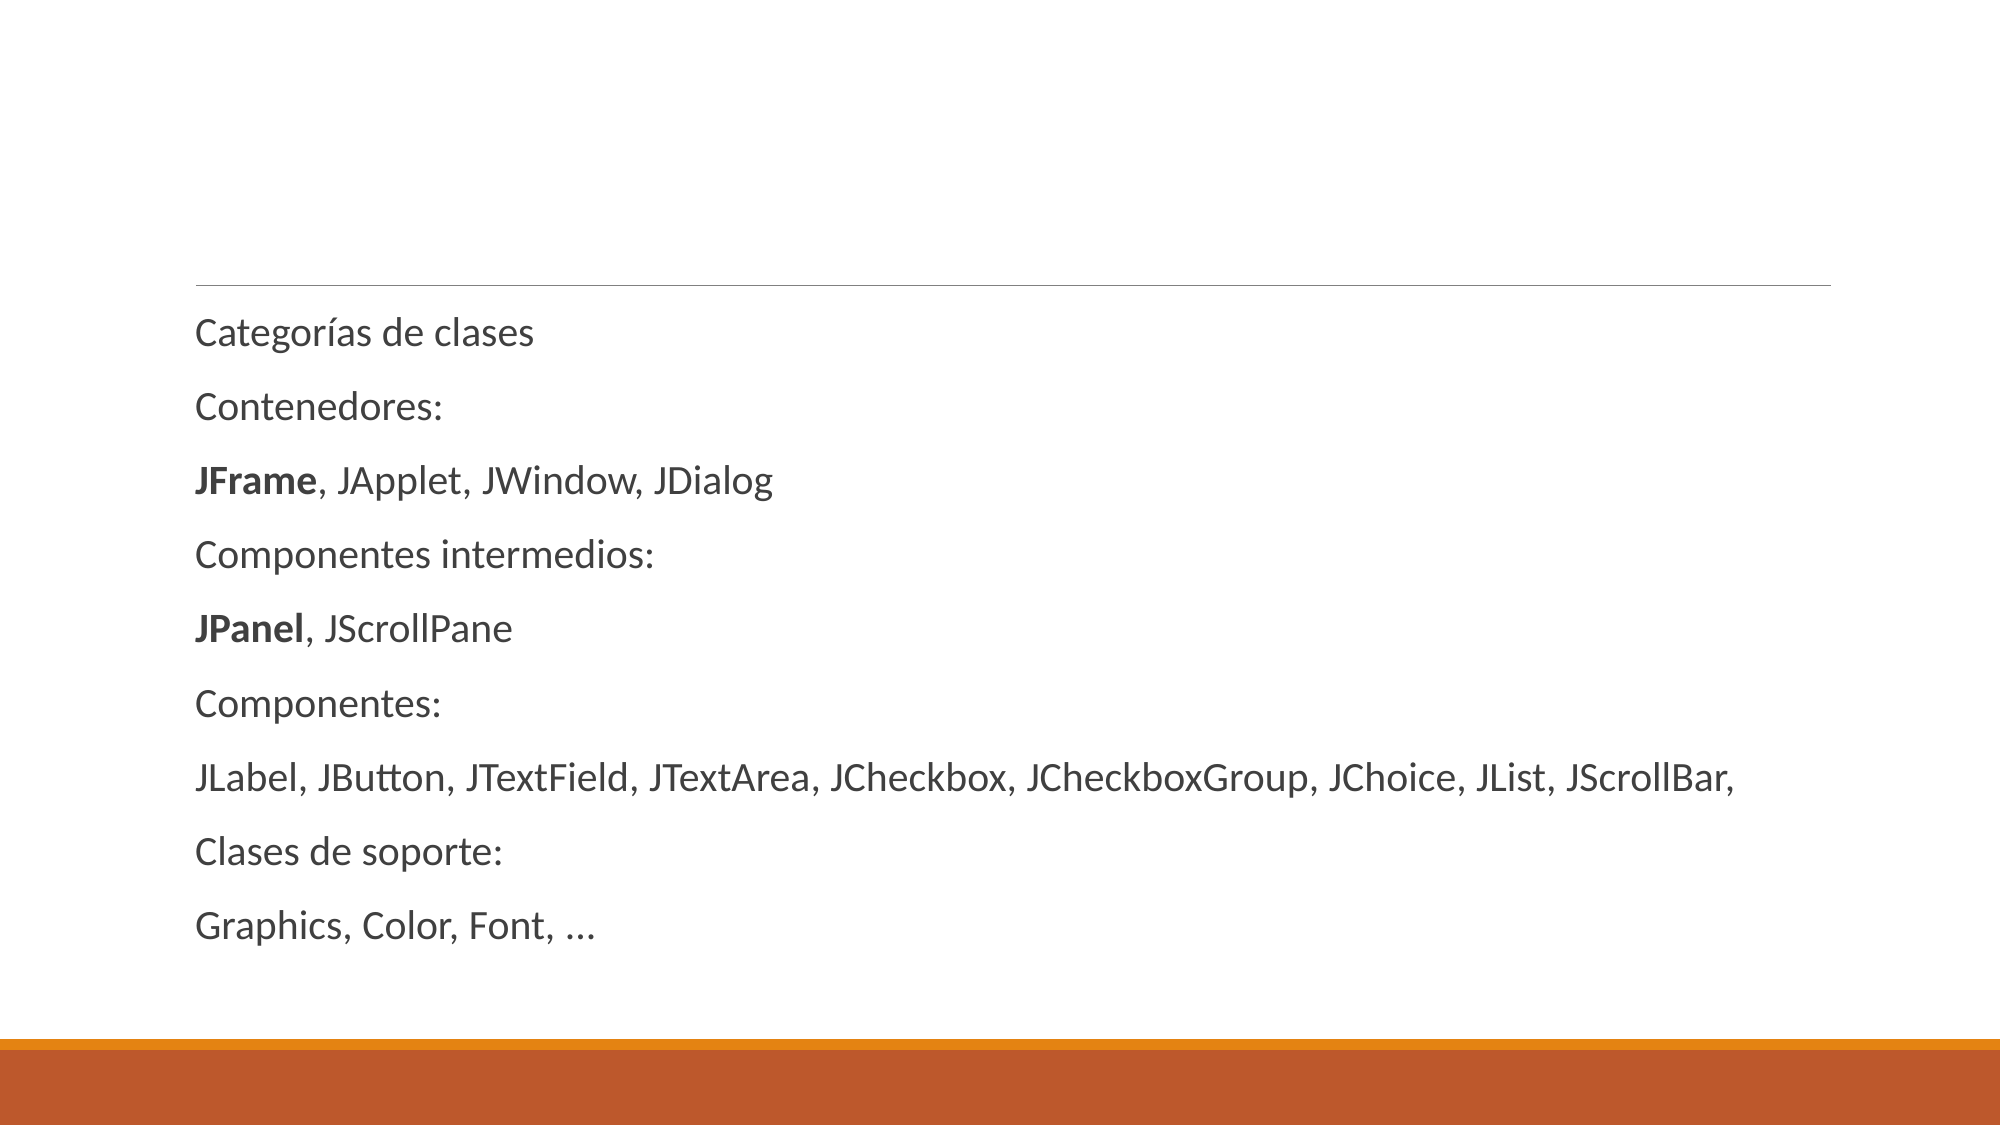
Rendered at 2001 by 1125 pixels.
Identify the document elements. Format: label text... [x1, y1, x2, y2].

list Categorías de clases Contenedores: JFrame, JApplet, JWindow, JDialog Componentes intermedios: JPanel, JScrollPane Componentes: JLabel, JButton, JTextField, JTextArea, JCheckbox, JCheckboxGroup, JChoice, JList, JScrollBar, Clases de soporte: Graphics, Color, Font, ... [180, 302, 1830, 963]
